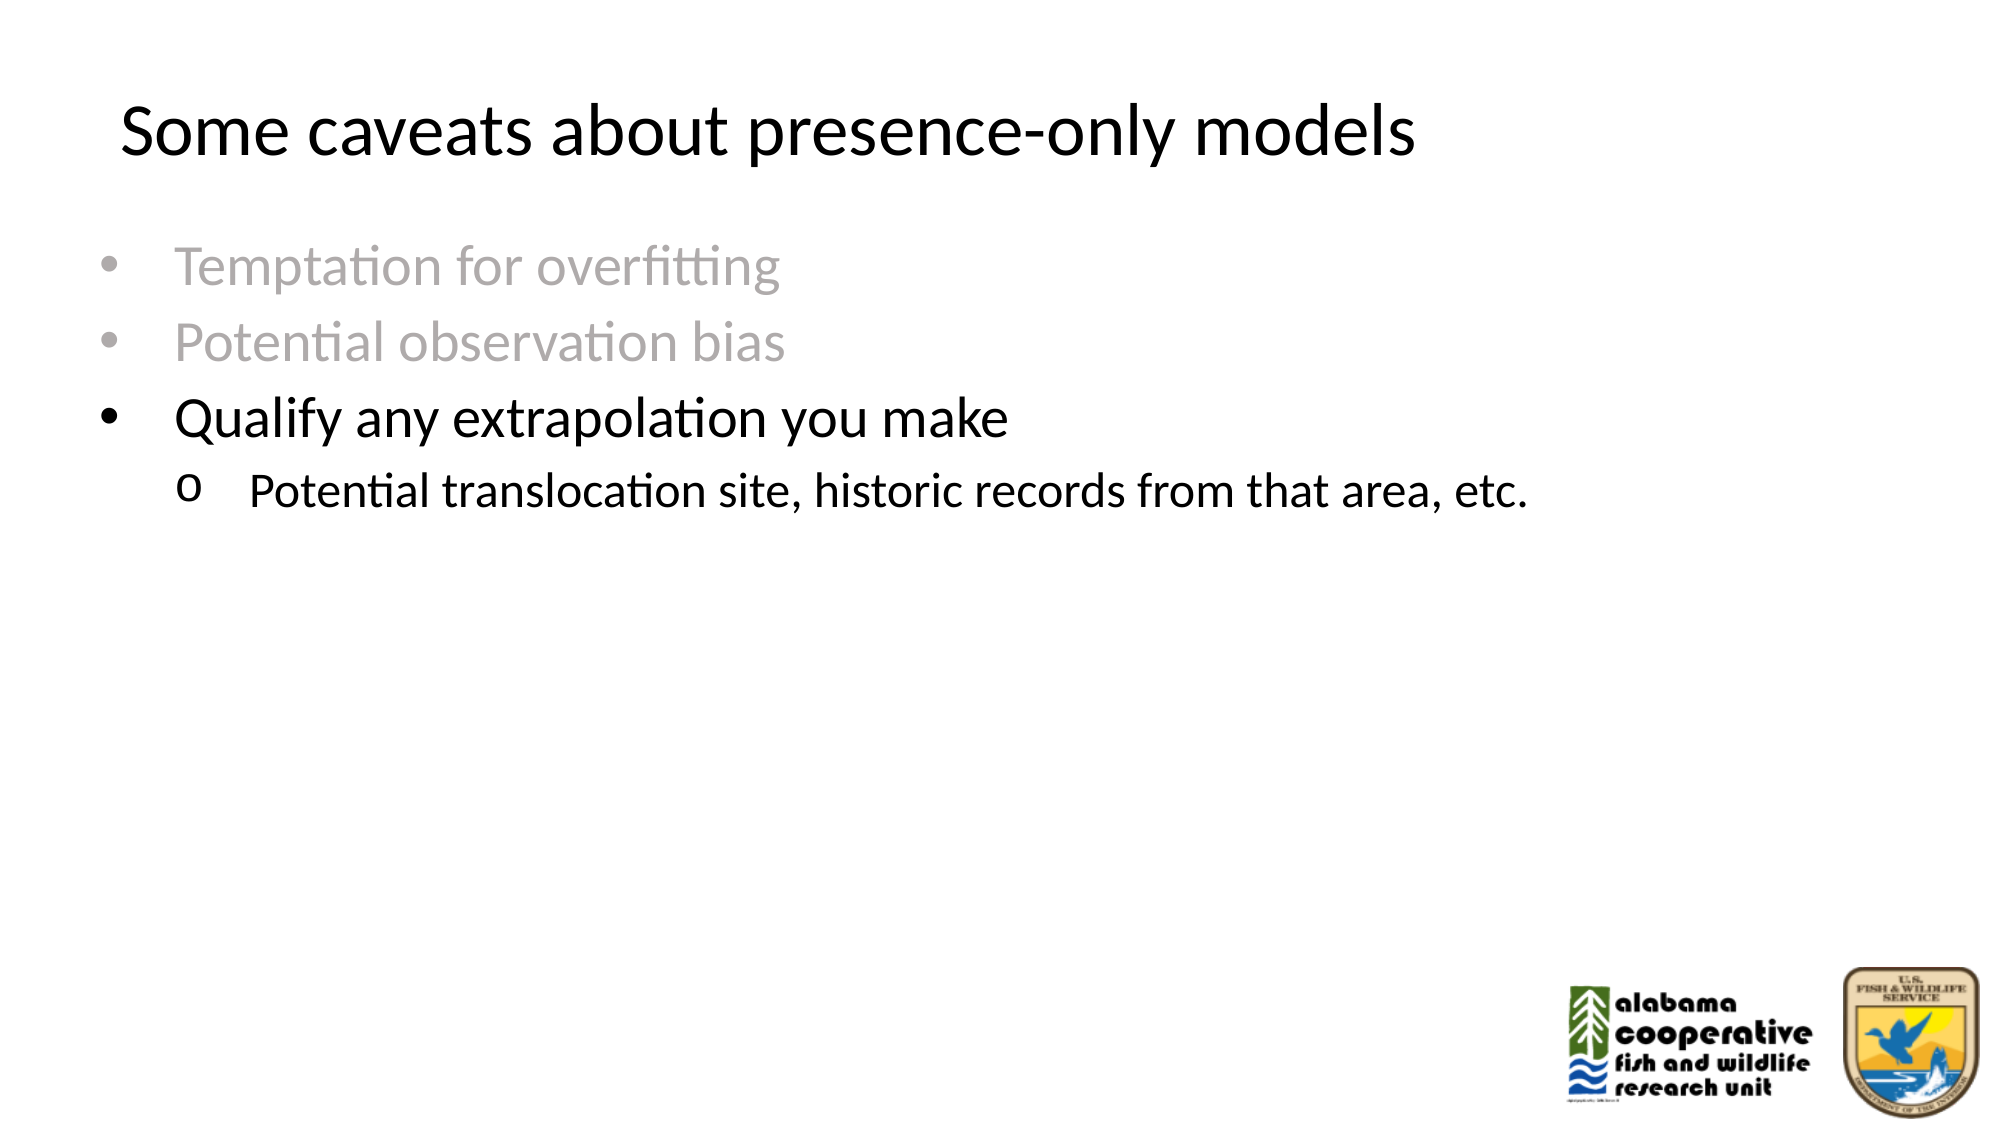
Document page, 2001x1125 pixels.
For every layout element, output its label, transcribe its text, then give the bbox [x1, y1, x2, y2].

picture [1842, 966, 1980, 1119]
list Temptation for overfitting Potential observation bias Qualify any extrapolation you make Potential translocation site, historic records from that area, etc. [66, 224, 1934, 968]
picture [1551, 973, 1834, 1119]
title Some caveats about presence-only models [99, 37, 1900, 224]
